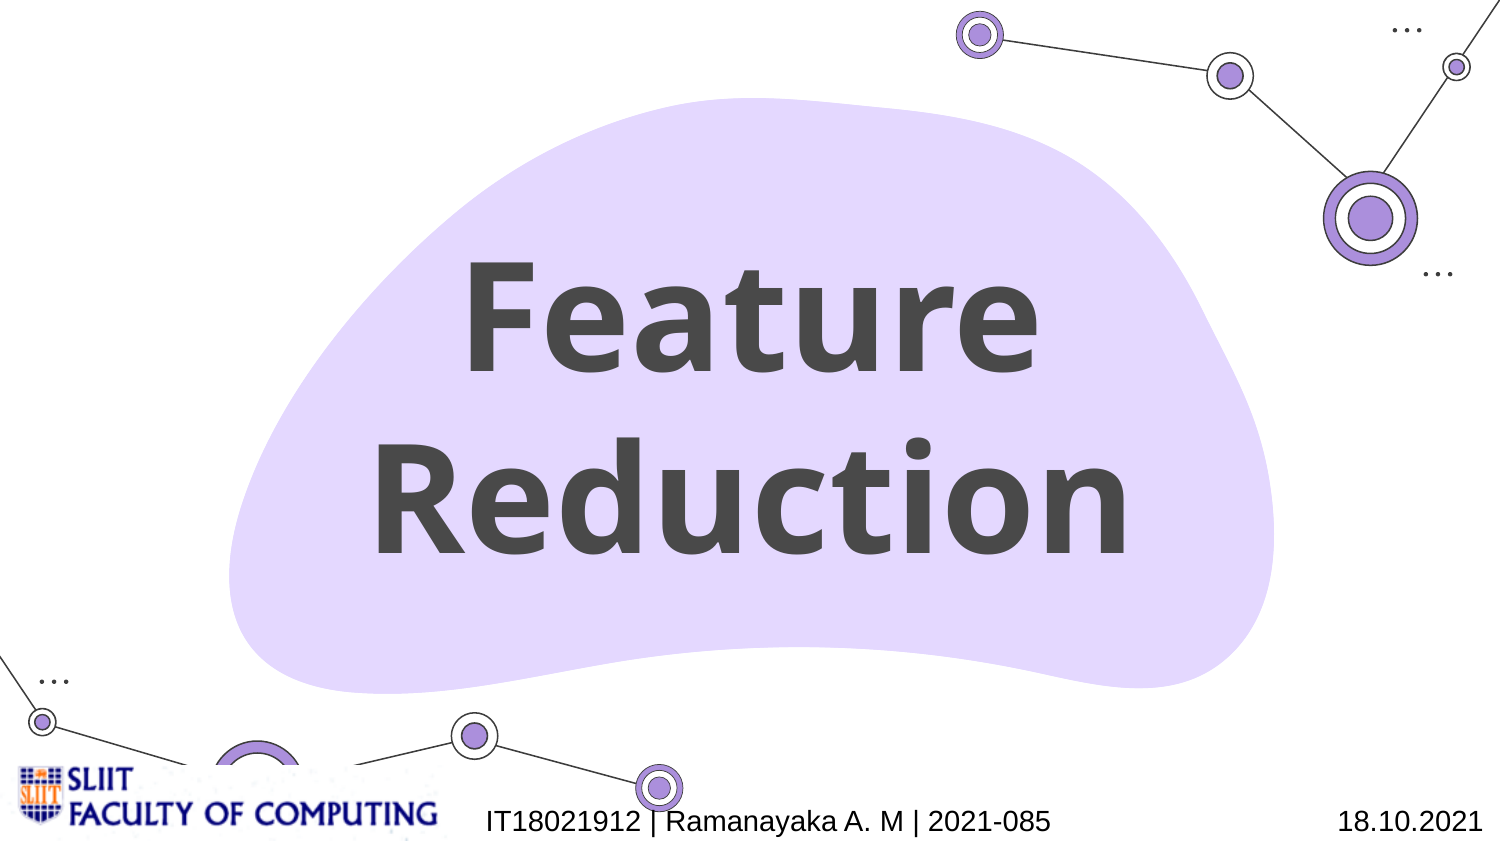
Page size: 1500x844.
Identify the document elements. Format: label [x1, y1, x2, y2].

text_box [0, 225, 1500, 841]
